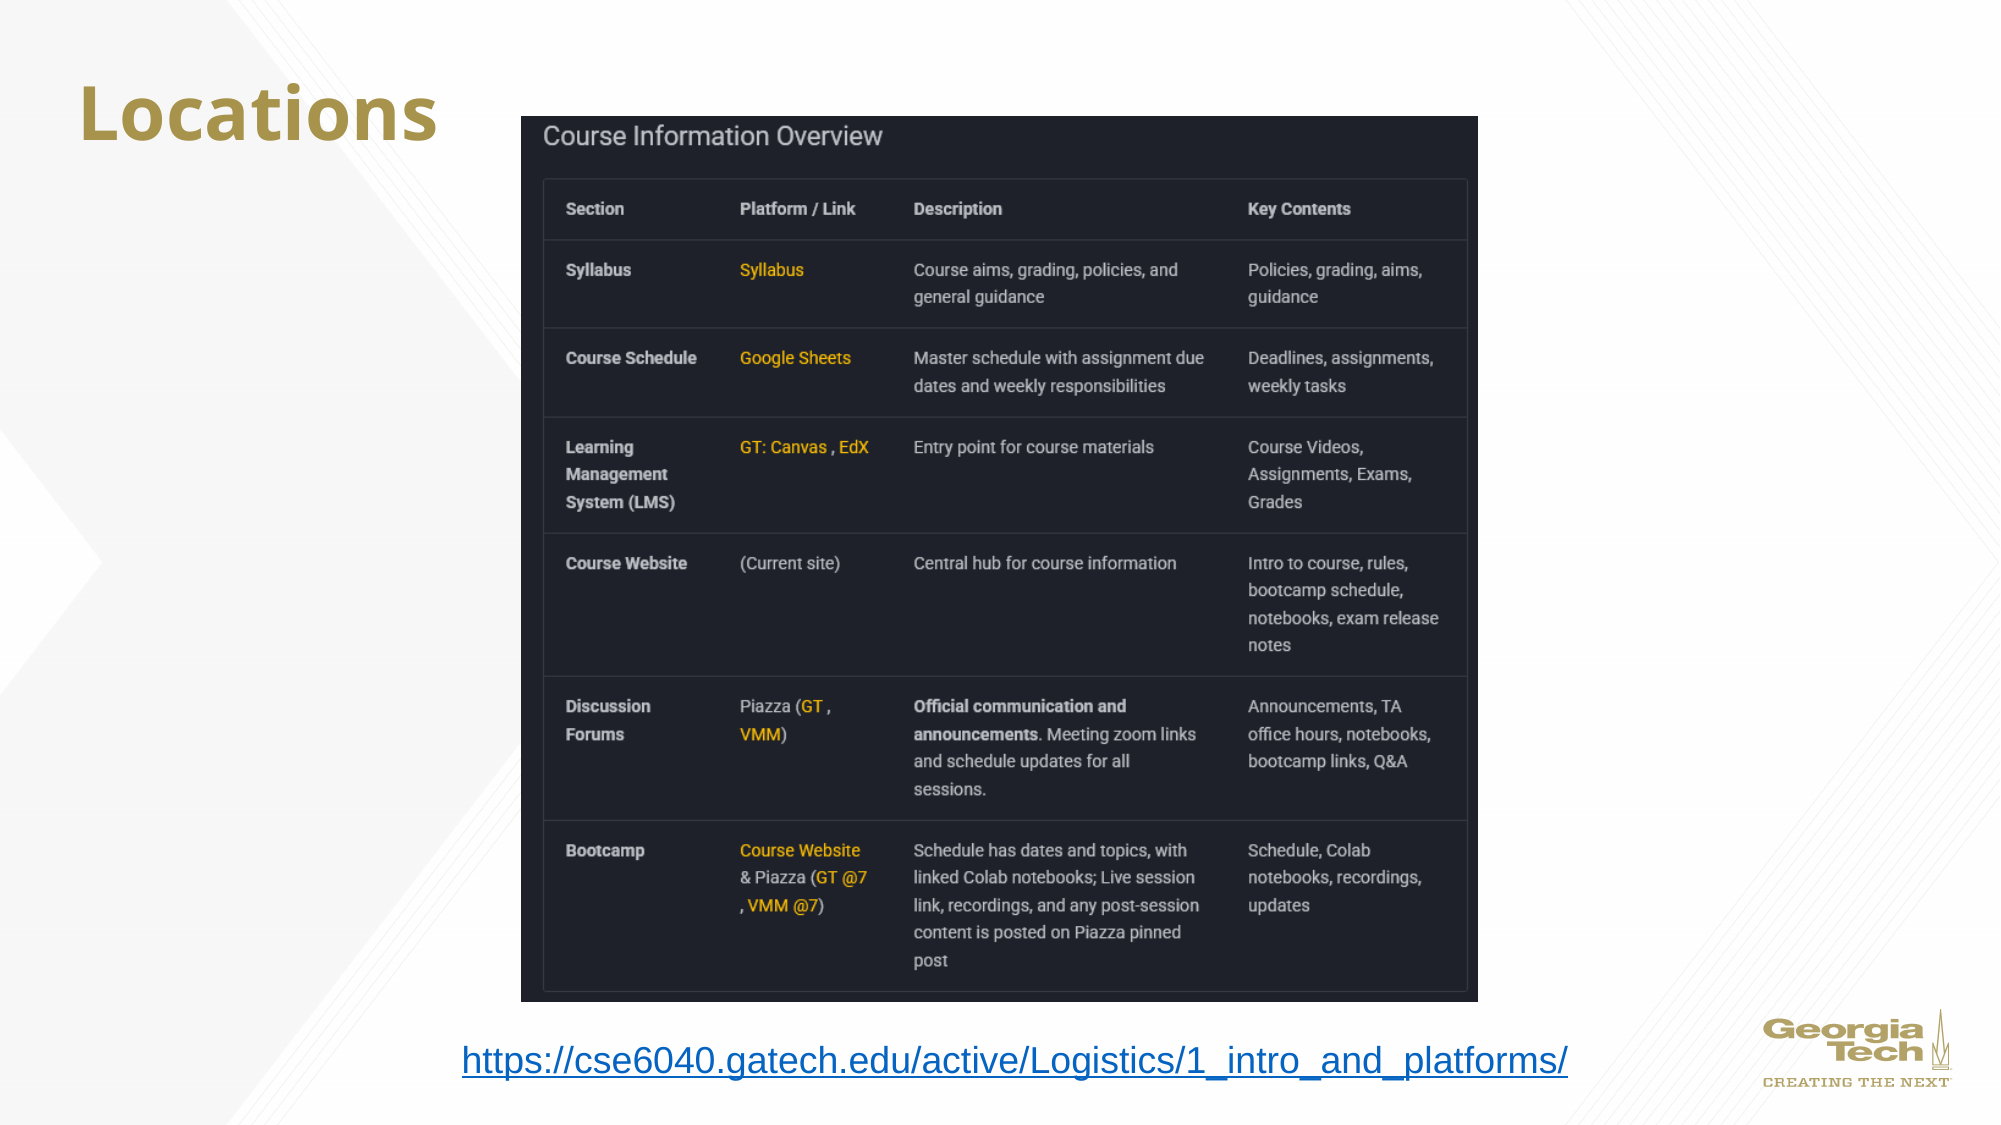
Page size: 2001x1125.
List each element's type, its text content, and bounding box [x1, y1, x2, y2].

picture [0, 0, 2001, 1125]
text_box https://cse6040.gatech.edu/active/Logistics/1_intro_and_platforms/ [446, 1028, 1619, 1089]
title Locations [62, 32, 1938, 200]
